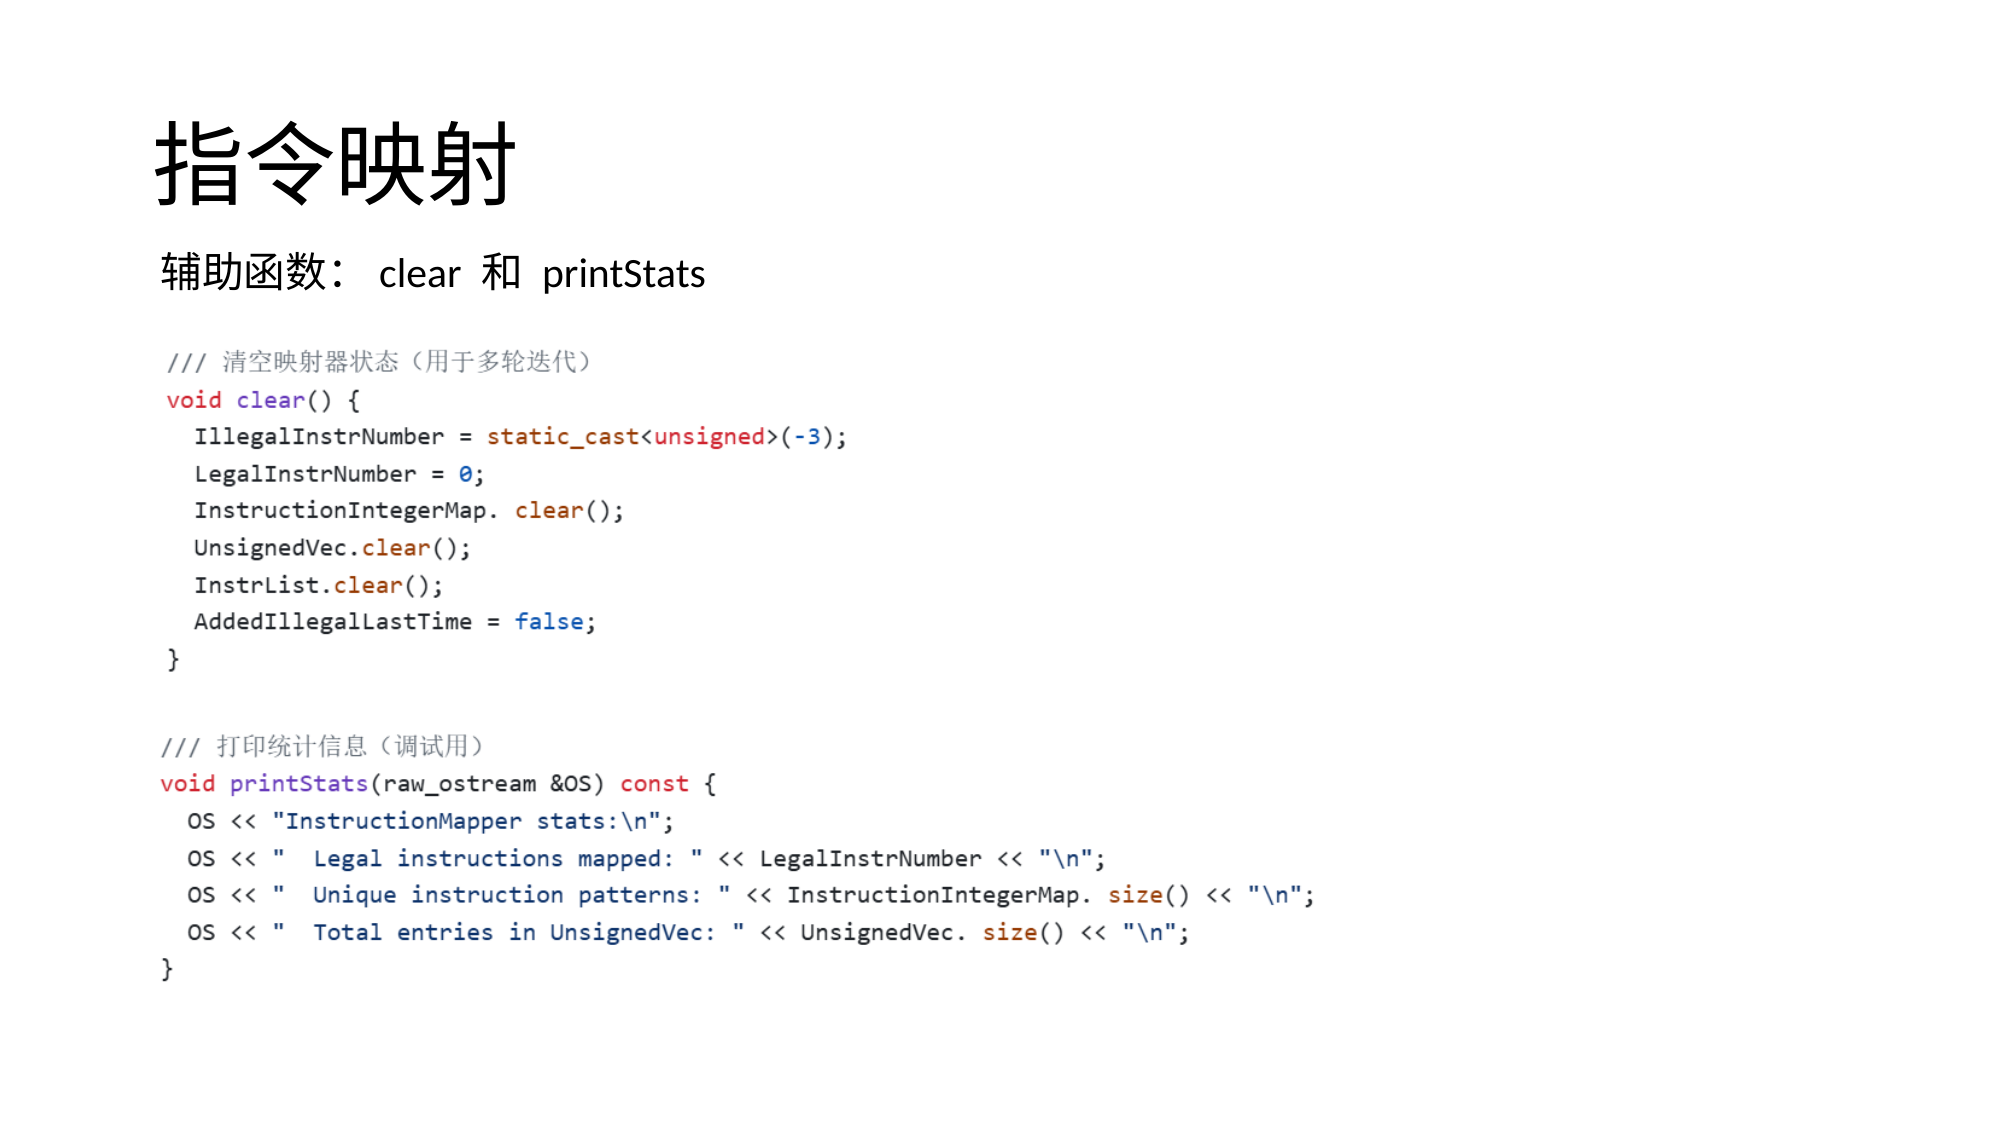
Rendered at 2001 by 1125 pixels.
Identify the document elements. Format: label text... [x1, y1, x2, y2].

picture [145, 713, 1324, 997]
picture [154, 333, 858, 686]
text_box 辅助函数：clear 和 printStats [145, 238, 1332, 304]
title 指令映射 [137, 59, 1863, 278]
